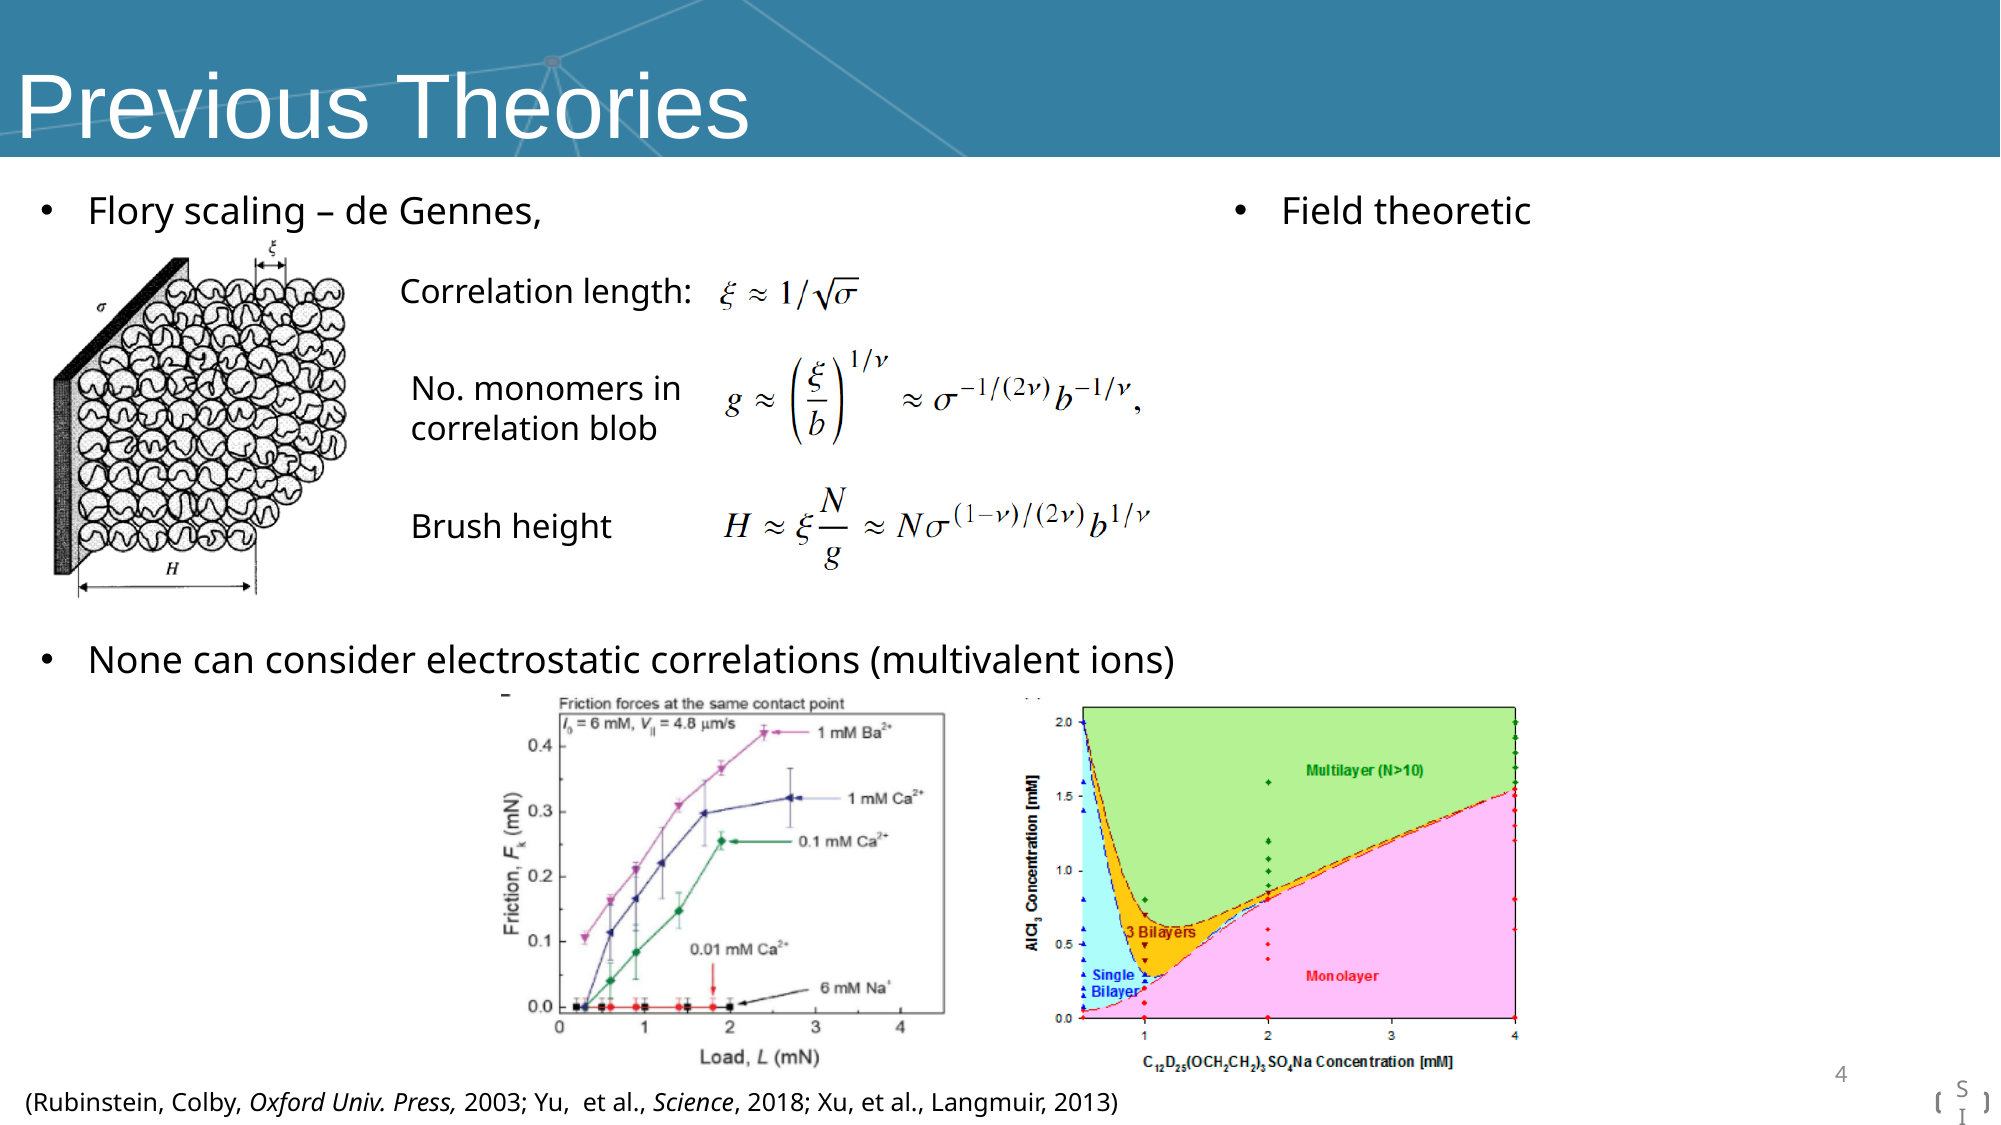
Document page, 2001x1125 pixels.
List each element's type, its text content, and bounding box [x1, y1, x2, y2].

text_box Correlation length: [384, 262, 708, 318]
text_box Field theoretic [1219, 179, 1921, 240]
picture [48, 238, 357, 602]
text_box No. monomers in correlation blob [395, 359, 703, 455]
picture [714, 468, 1155, 579]
slide_number 4 [1412, 1042, 1863, 1103]
text_box Flory scaling – de Gennes, Alexander [25, 179, 728, 285]
picture [1020, 697, 1524, 1073]
picture [501, 694, 962, 1070]
title Previous Theories [0, 27, 1725, 159]
picture [714, 273, 866, 316]
text_box (Rubinstein, Colby, Oxford Univ. Press, 2003; Yu, et al., Science, 2018; Xu, et al., Langmuir, 2013) [10, 1079, 1295, 1125]
picture [702, 332, 1155, 448]
text_box Brush height [395, 497, 703, 553]
text_box None can consider electrostatic correlations (multivalent ions) [25, 628, 1241, 689]
